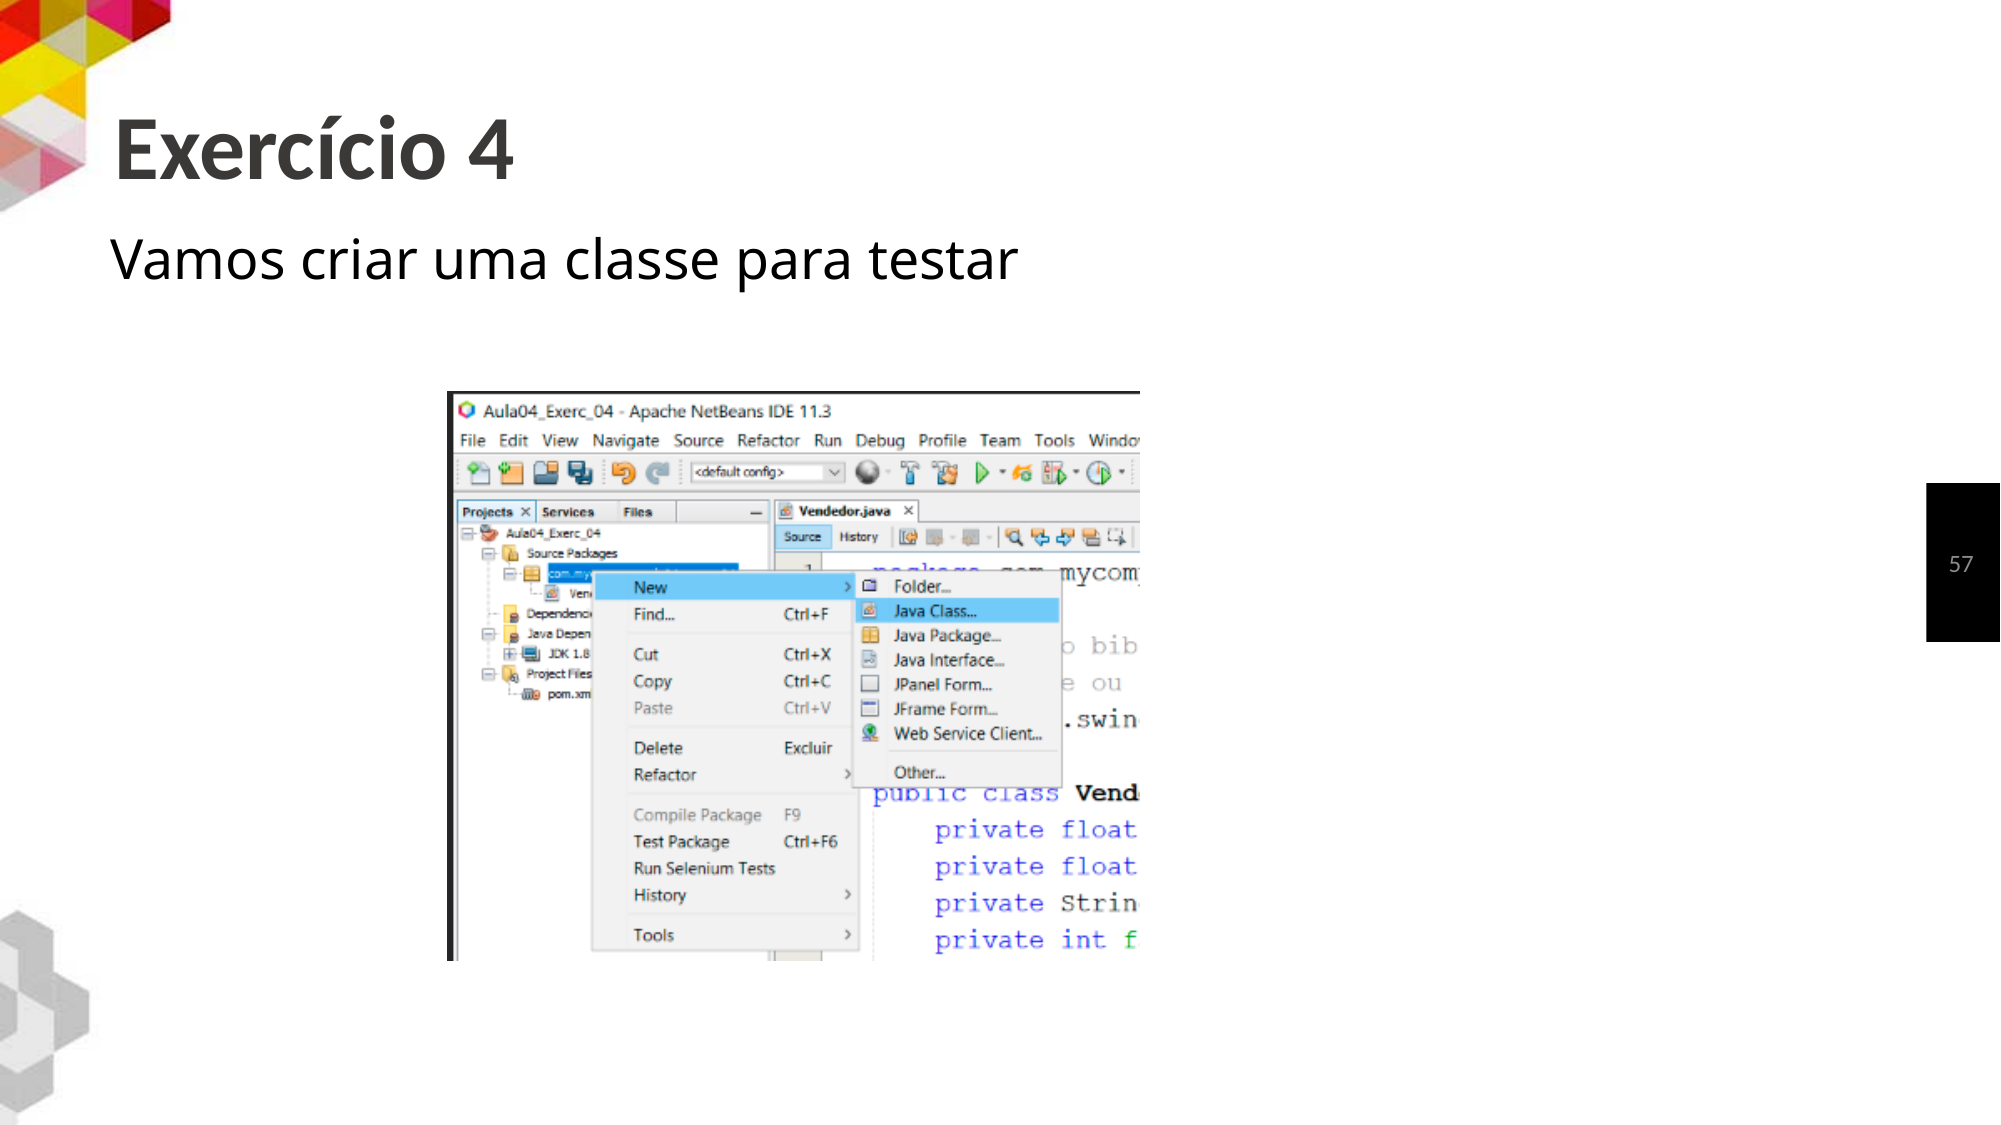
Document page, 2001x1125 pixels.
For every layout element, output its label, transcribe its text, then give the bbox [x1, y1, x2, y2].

text_box Vamos criar uma classe para testar [73, 204, 1655, 350]
picture [447, 391, 1140, 961]
title Exercício 4 [99, 26, 1875, 214]
slide_number 57 [1915, 482, 1990, 642]
